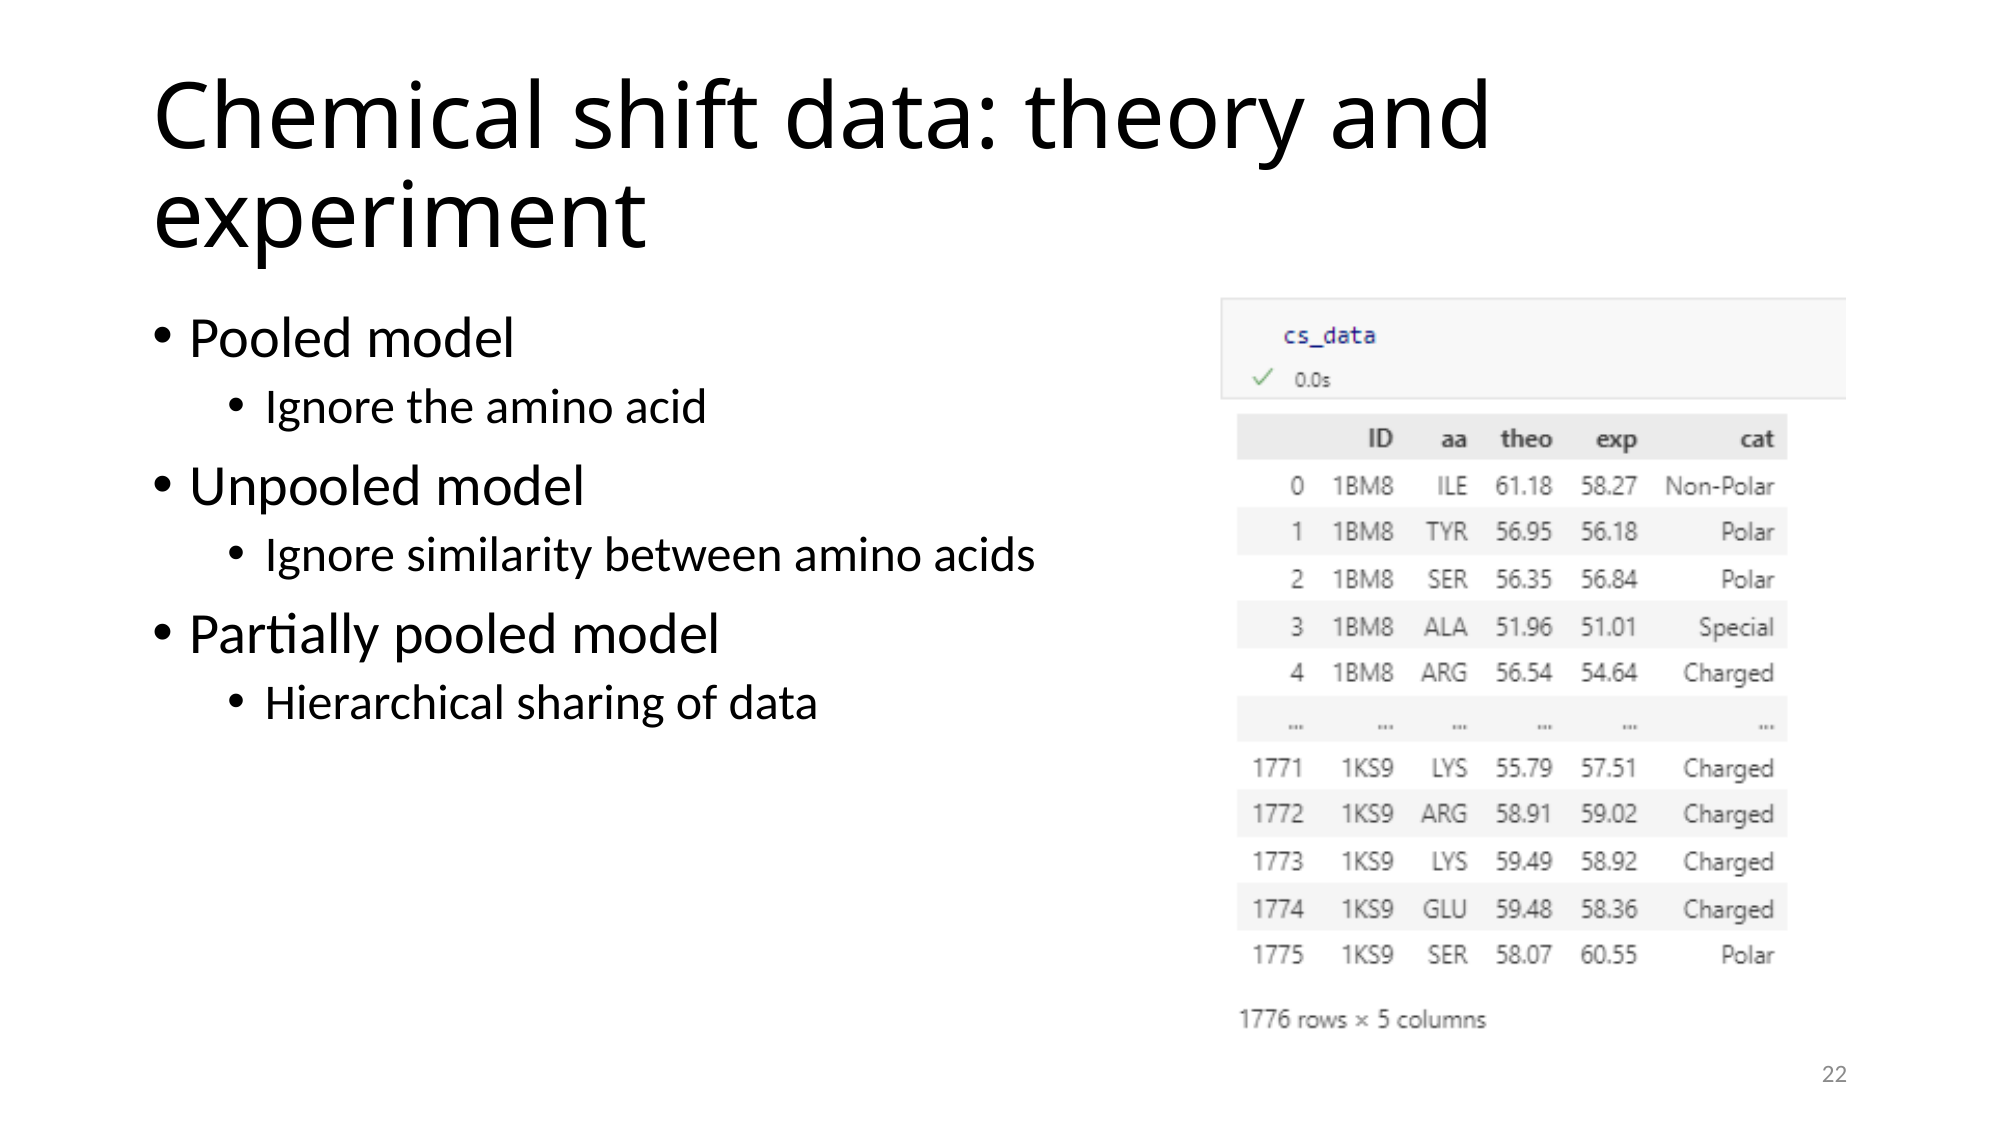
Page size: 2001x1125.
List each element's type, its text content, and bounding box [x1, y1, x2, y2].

slide_number 22 [1412, 1042, 1863, 1103]
picture [1219, 292, 1846, 1043]
title Chemical shift data: theory and experiment [137, 59, 1863, 278]
list Pooled model Ignore the amino acid Unpooled model Ignore similarity between amino acids Partially pooled model Hierarchical sharing of data [137, 299, 1161, 761]
